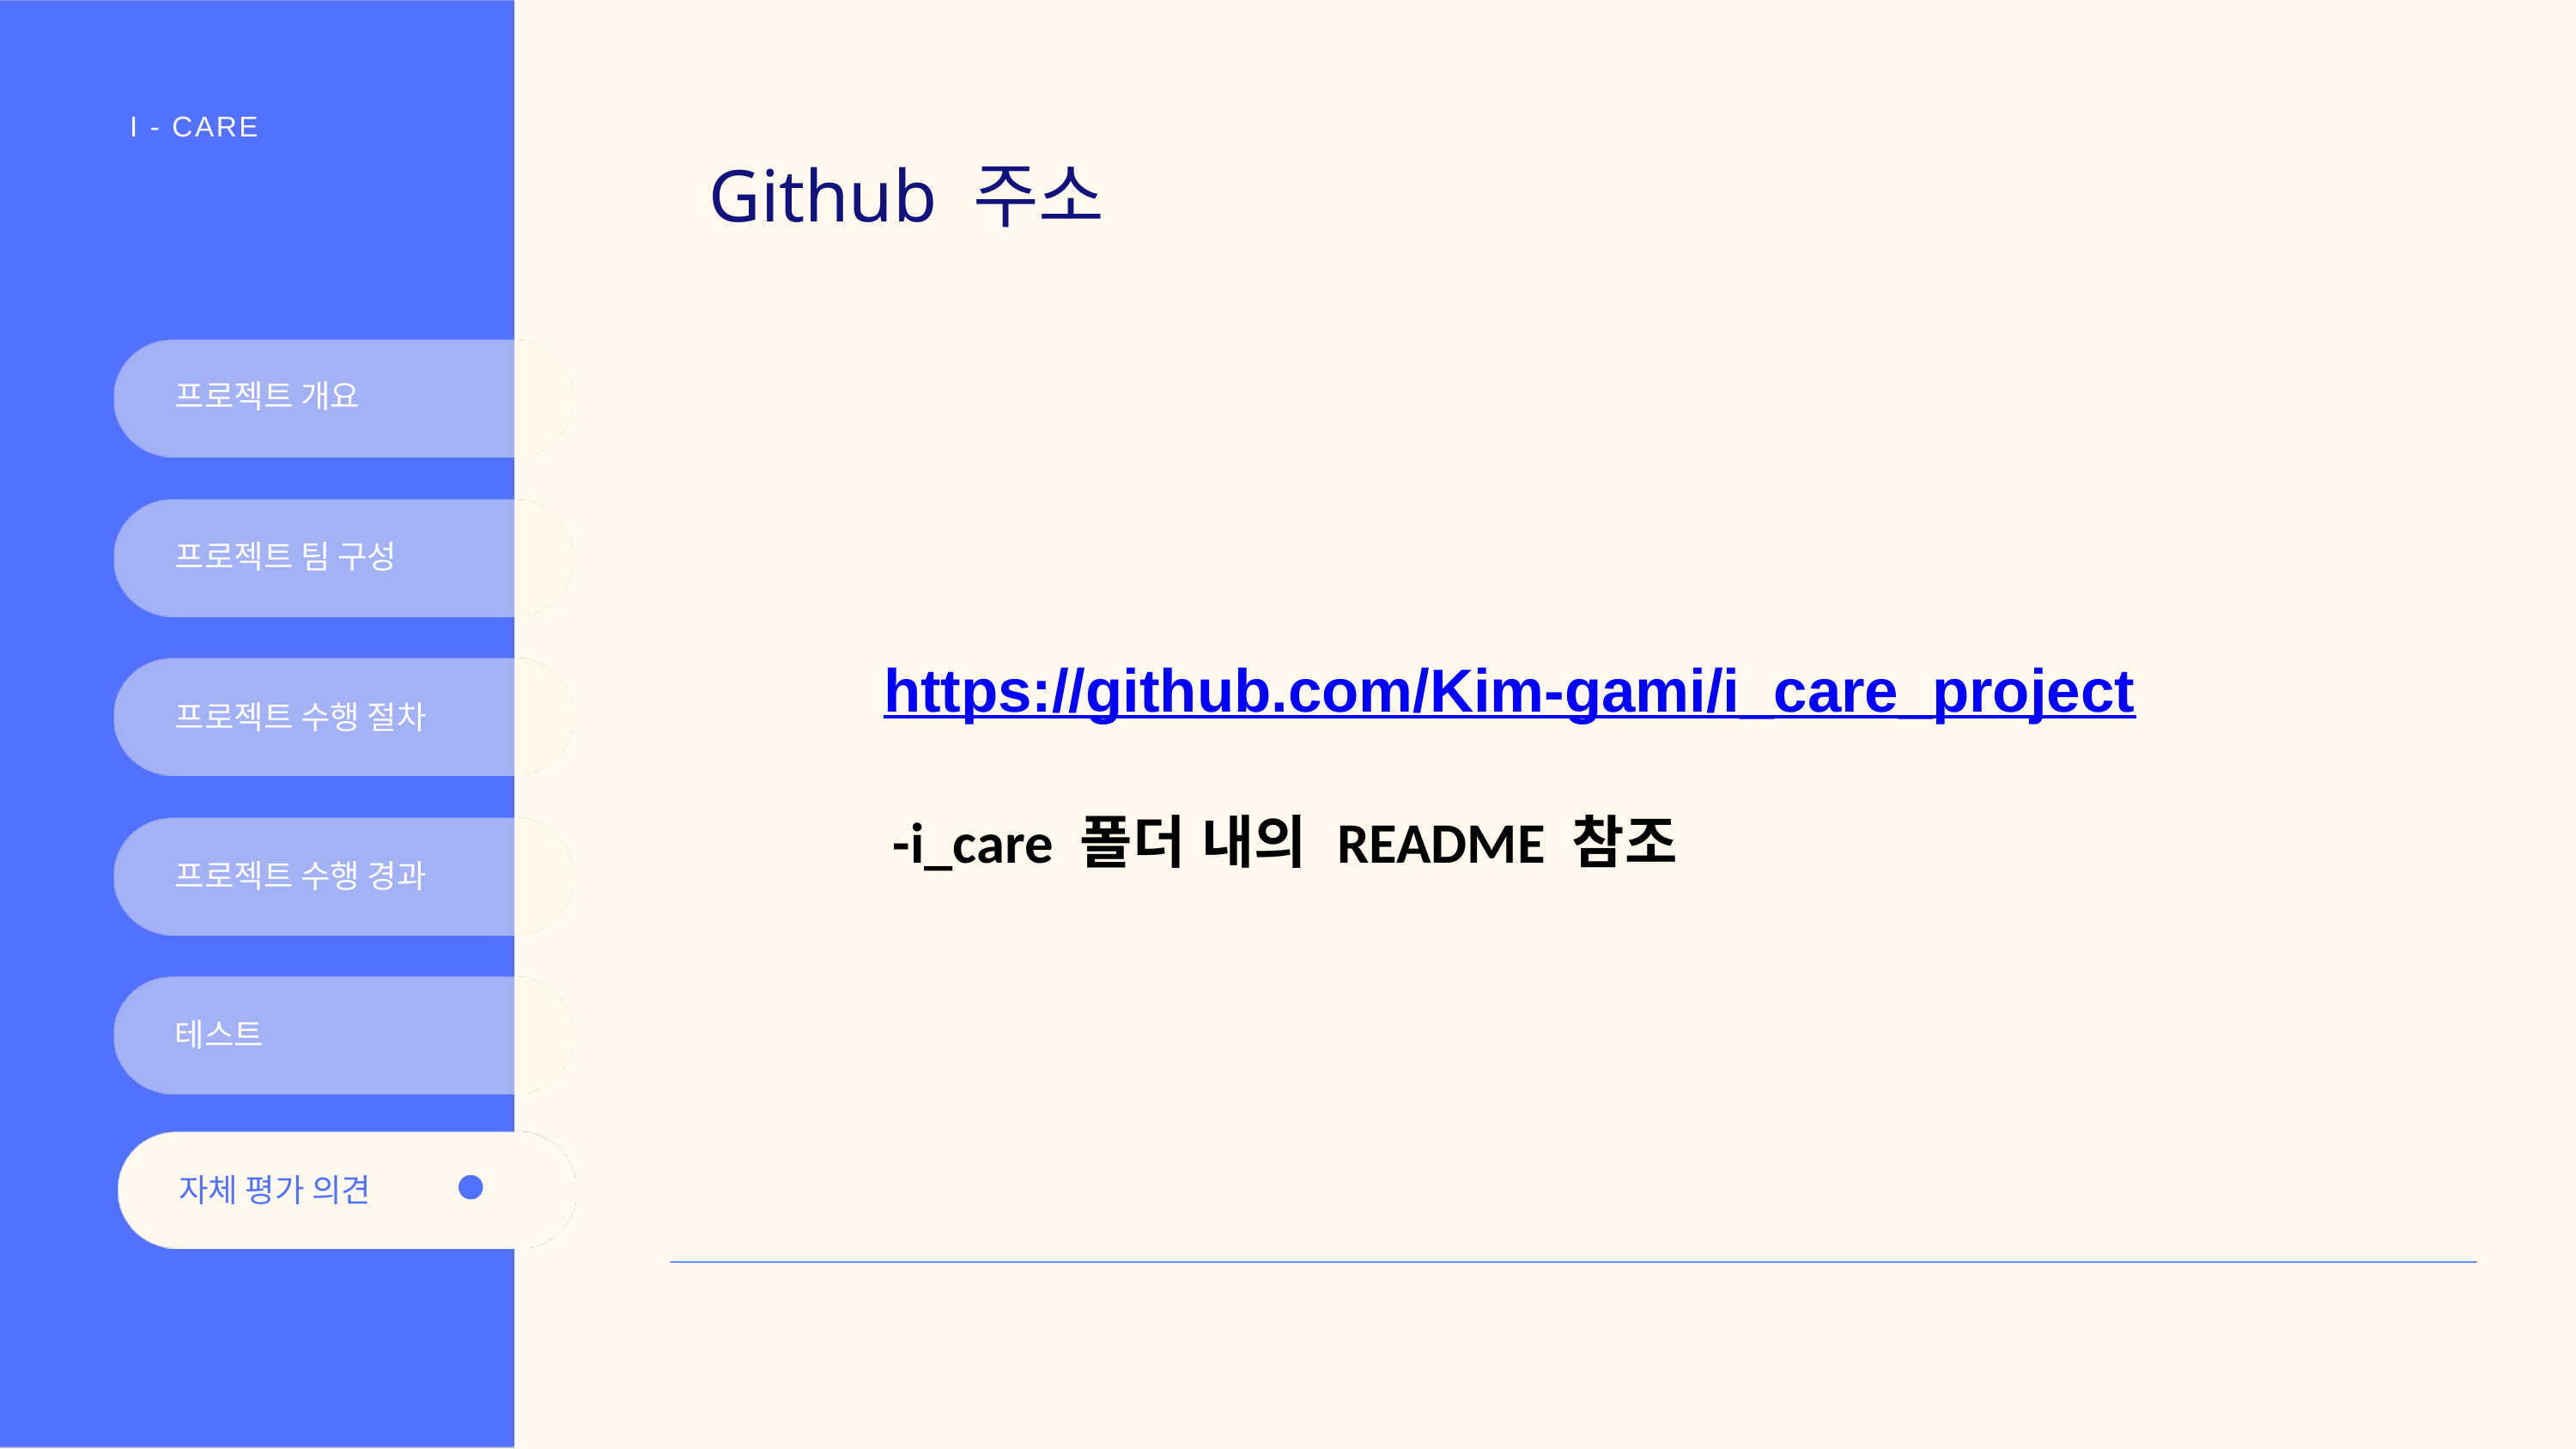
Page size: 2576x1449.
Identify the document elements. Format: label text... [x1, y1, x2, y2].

text_box Github 주소 [708, 150, 1868, 237]
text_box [458, 1174, 483, 1200]
text_box 프로젝트 수행 경과 [174, 856, 504, 895]
text_box [113, 946, 574, 1094]
text_box 자체 평가 의견 [179, 1170, 508, 1210]
text_box 프로젝트 수행 절차 [174, 696, 504, 736]
text_box [113, 309, 574, 458]
text_box 테스트 [174, 1014, 504, 1053]
text_box -i_care 폴더 내의 README 참조 [880, 799, 2125, 881]
text_box [118, 1101, 577, 1249]
text_box I - CARE [130, 101, 404, 143]
text_box 프로젝트 개요 [174, 375, 504, 415]
text_box [113, 627, 574, 776]
text_box [113, 787, 574, 936]
text_box 프로젝트 팀 구성 [174, 537, 504, 576]
text_box [113, 469, 574, 617]
text_box https://github.com/Kim-gami/i_care_project [858, 685, 2161, 724]
text_box [0, 0, 515, 1449]
